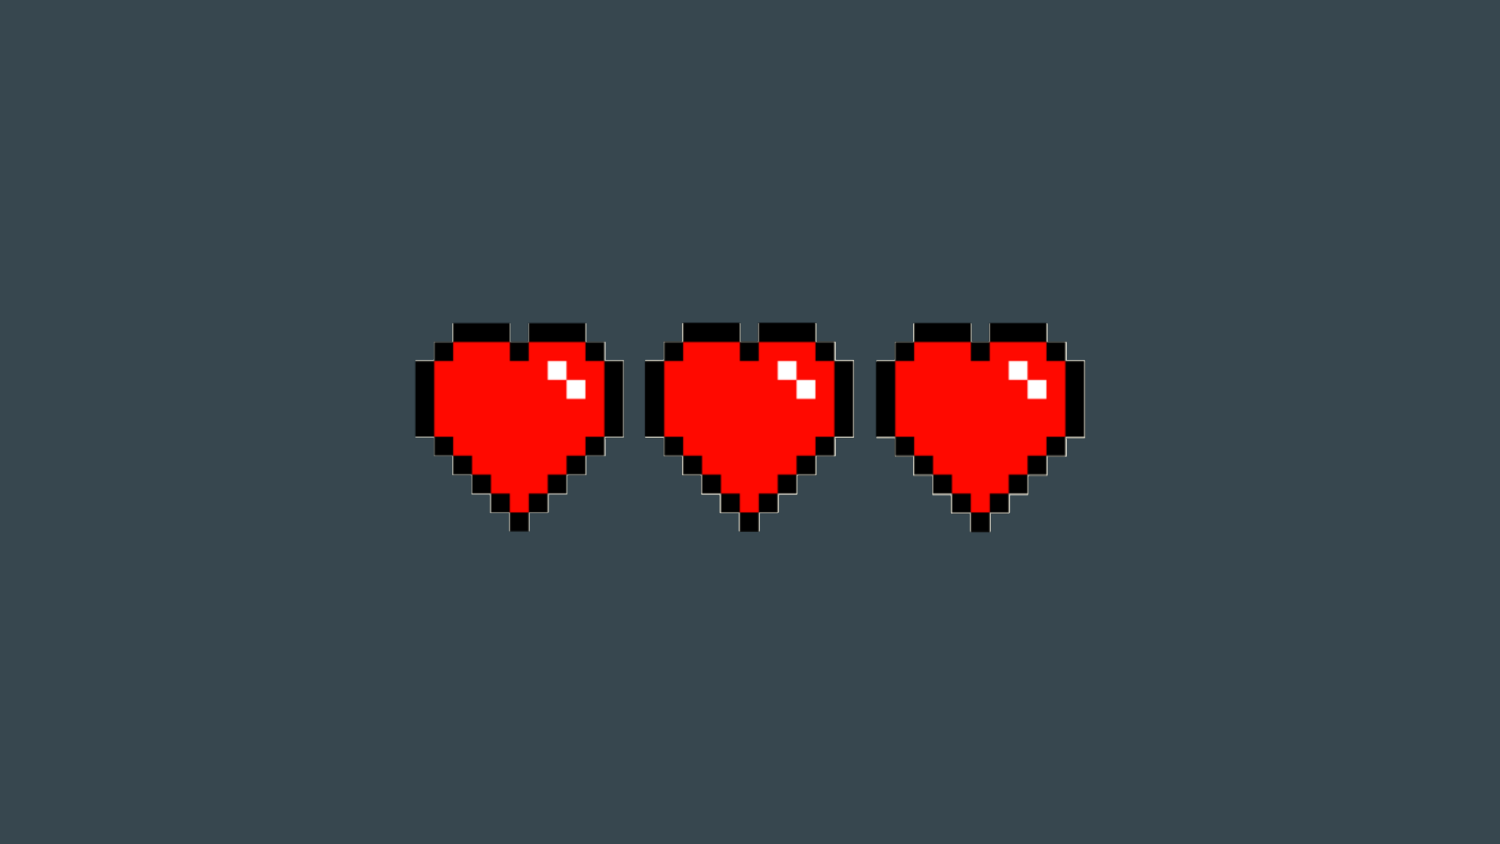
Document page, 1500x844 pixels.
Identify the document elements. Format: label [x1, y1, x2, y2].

picture [399, 280, 1101, 564]
